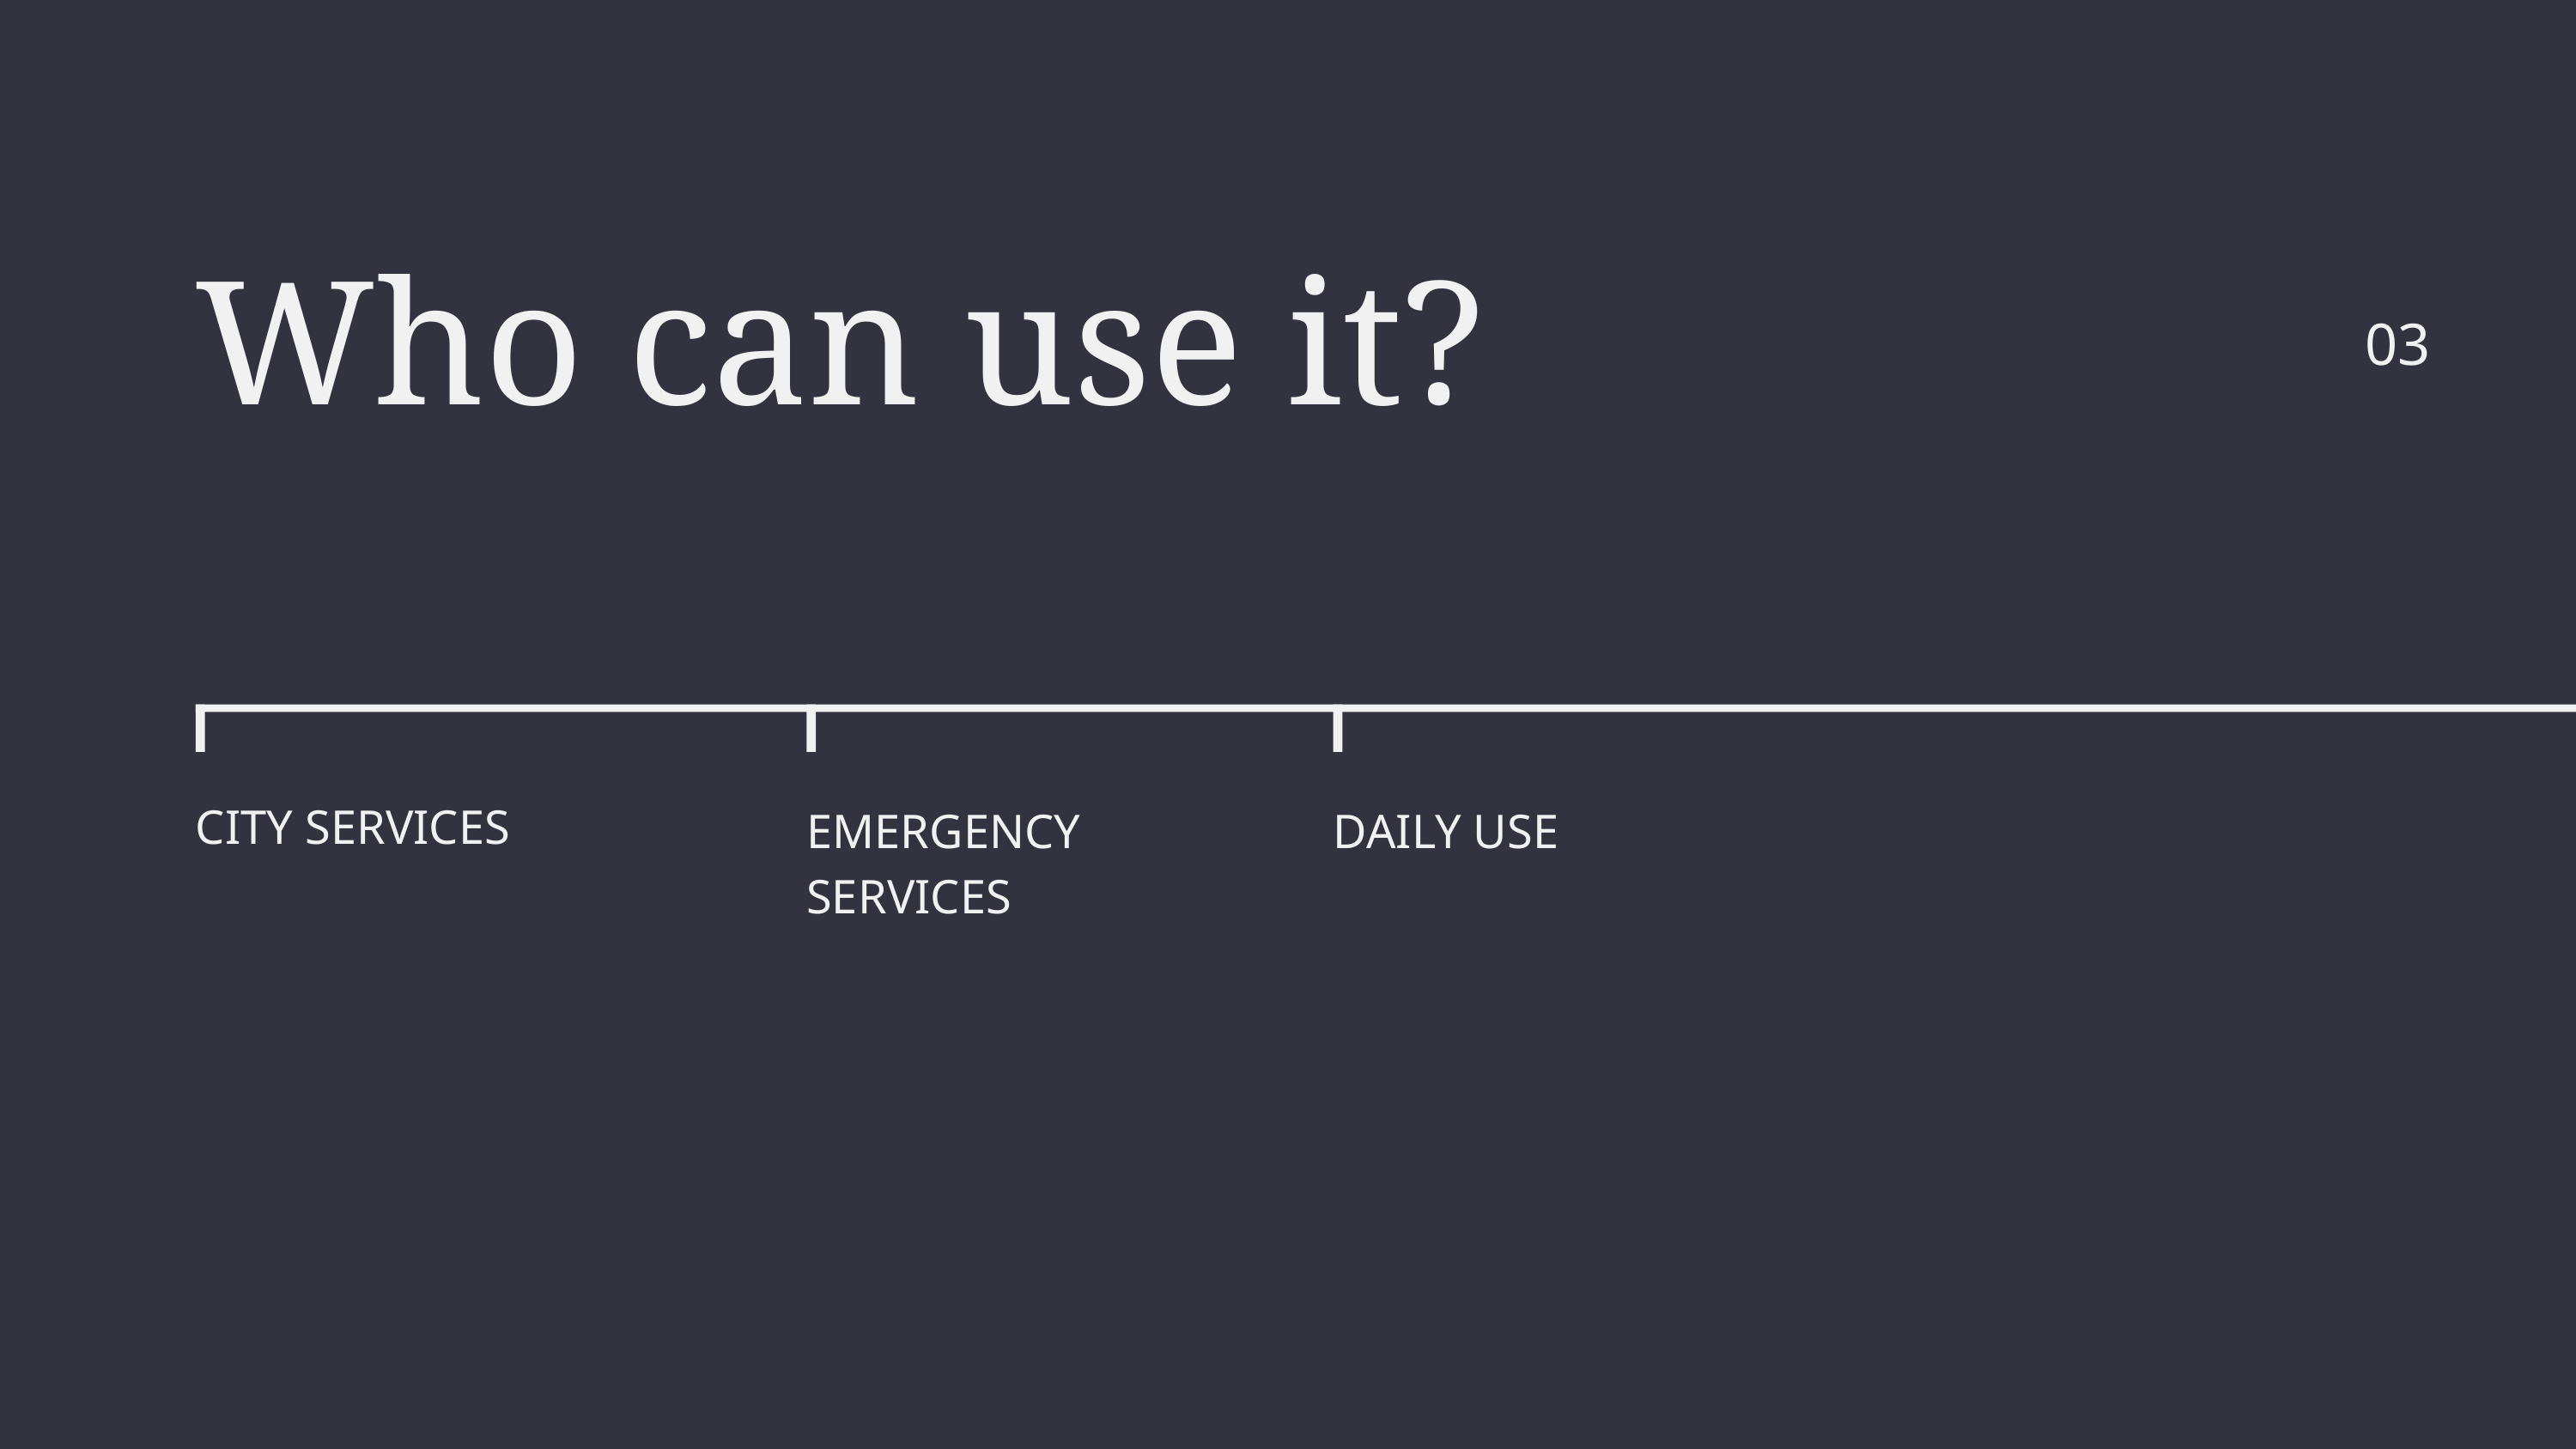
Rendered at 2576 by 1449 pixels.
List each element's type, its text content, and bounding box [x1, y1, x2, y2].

text_box EMERGENCY SERVICES [806, 792, 1159, 924]
text_box [195, 704, 205, 752]
text_box [817, 704, 1333, 712]
text_box CITY SERVICES [195, 788, 549, 854]
text_box [205, 704, 806, 712]
text_box [806, 704, 817, 752]
text_box DAILY USE [1333, 792, 1686, 858]
text_box Who can use it? [195, 267, 1579, 440]
text_box 03 [2359, 318, 2432, 377]
text_box [1343, 704, 2576, 712]
text_box [1333, 704, 1343, 752]
